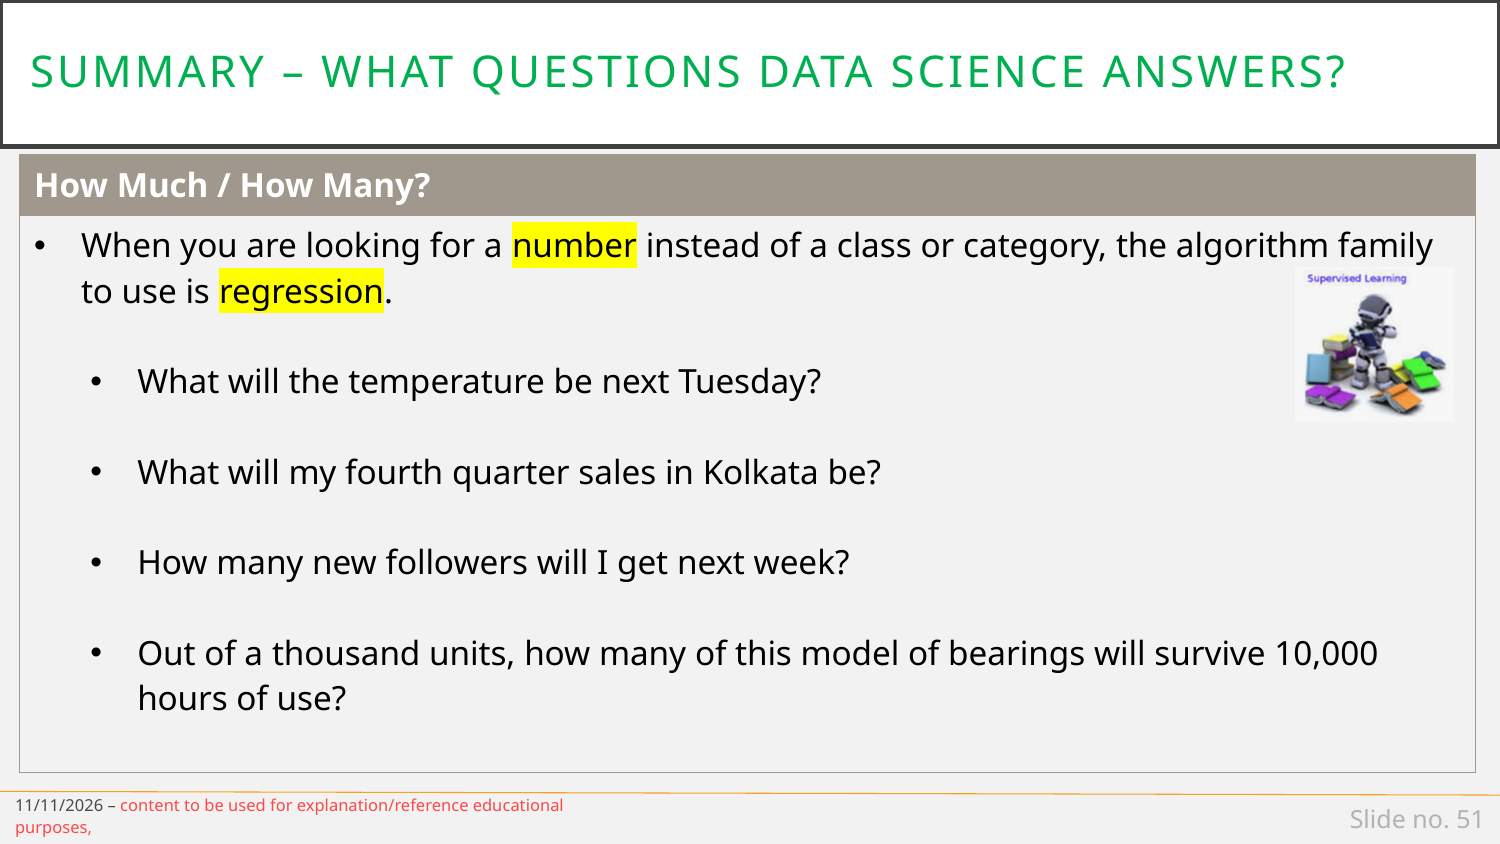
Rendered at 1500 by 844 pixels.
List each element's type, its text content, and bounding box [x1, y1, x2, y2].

title Summary – what questions data science answers? [0, 0, 1500, 149]
slide_number Slide no. 51 [1162, 797, 1500, 843]
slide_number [0, 796, 636, 837]
table_header How Much / How Many? [20, 155, 1475, 215]
picture [1295, 267, 1454, 422]
table_cell When you are looking for a number instead of a class or category, the algorithm family to use is regression. What will the temperature be next Tuesday? What will my fourth quarter sales in Kolkata be? How many new followers will I get next week? Out of a thousand units, how many of this model of bearings will survive 10,000 hours of use? [20, 216, 1475, 772]
